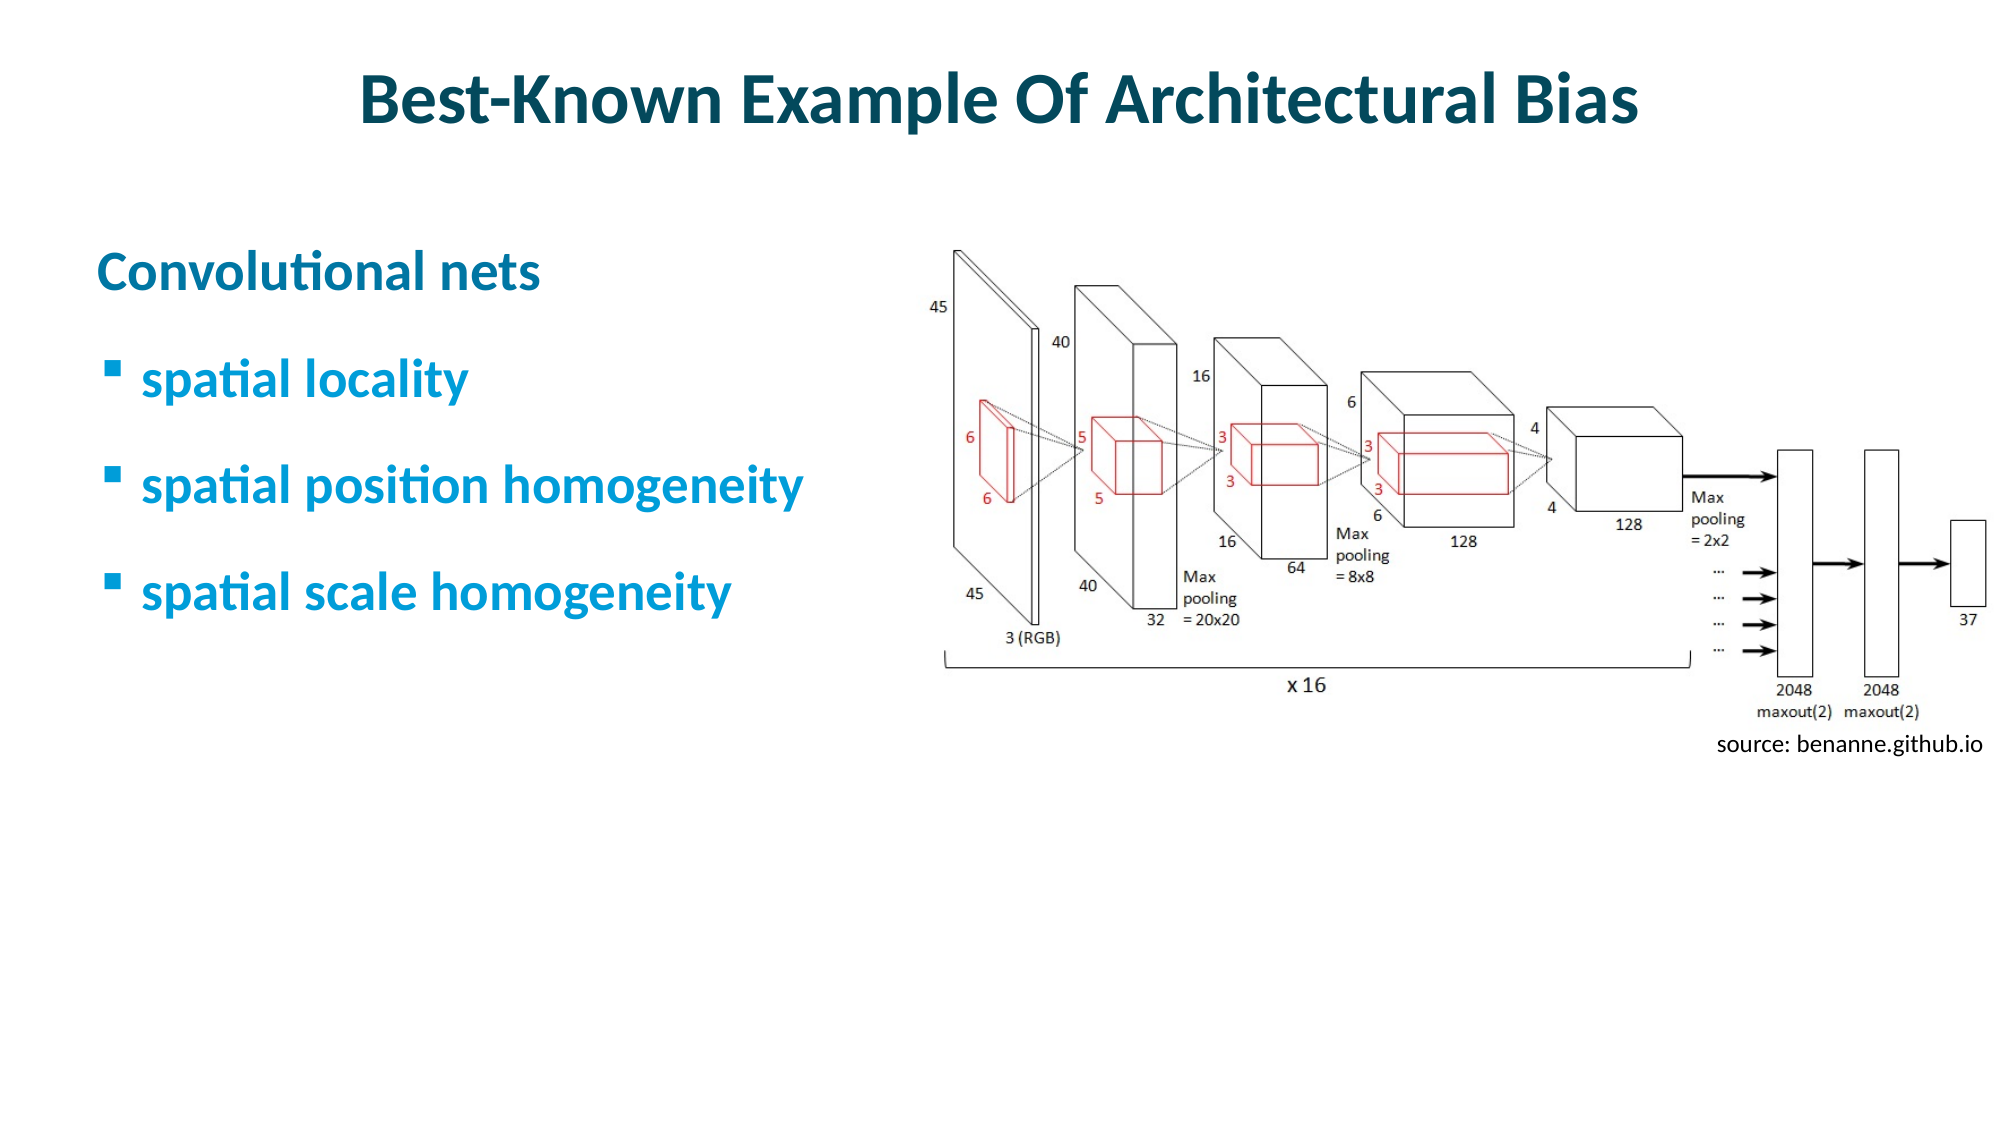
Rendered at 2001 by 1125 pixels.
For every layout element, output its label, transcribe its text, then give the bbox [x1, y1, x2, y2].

text_box source: benanne.github.io [1702, 740, 2000, 766]
picture [916, 241, 2000, 733]
list Convolutional nets spatial locality spatial position homogeneity spatial scale homogeneity [66, 224, 1900, 1033]
title Best-Known Example Of Architectural Bias [99, 24, 1900, 163]
